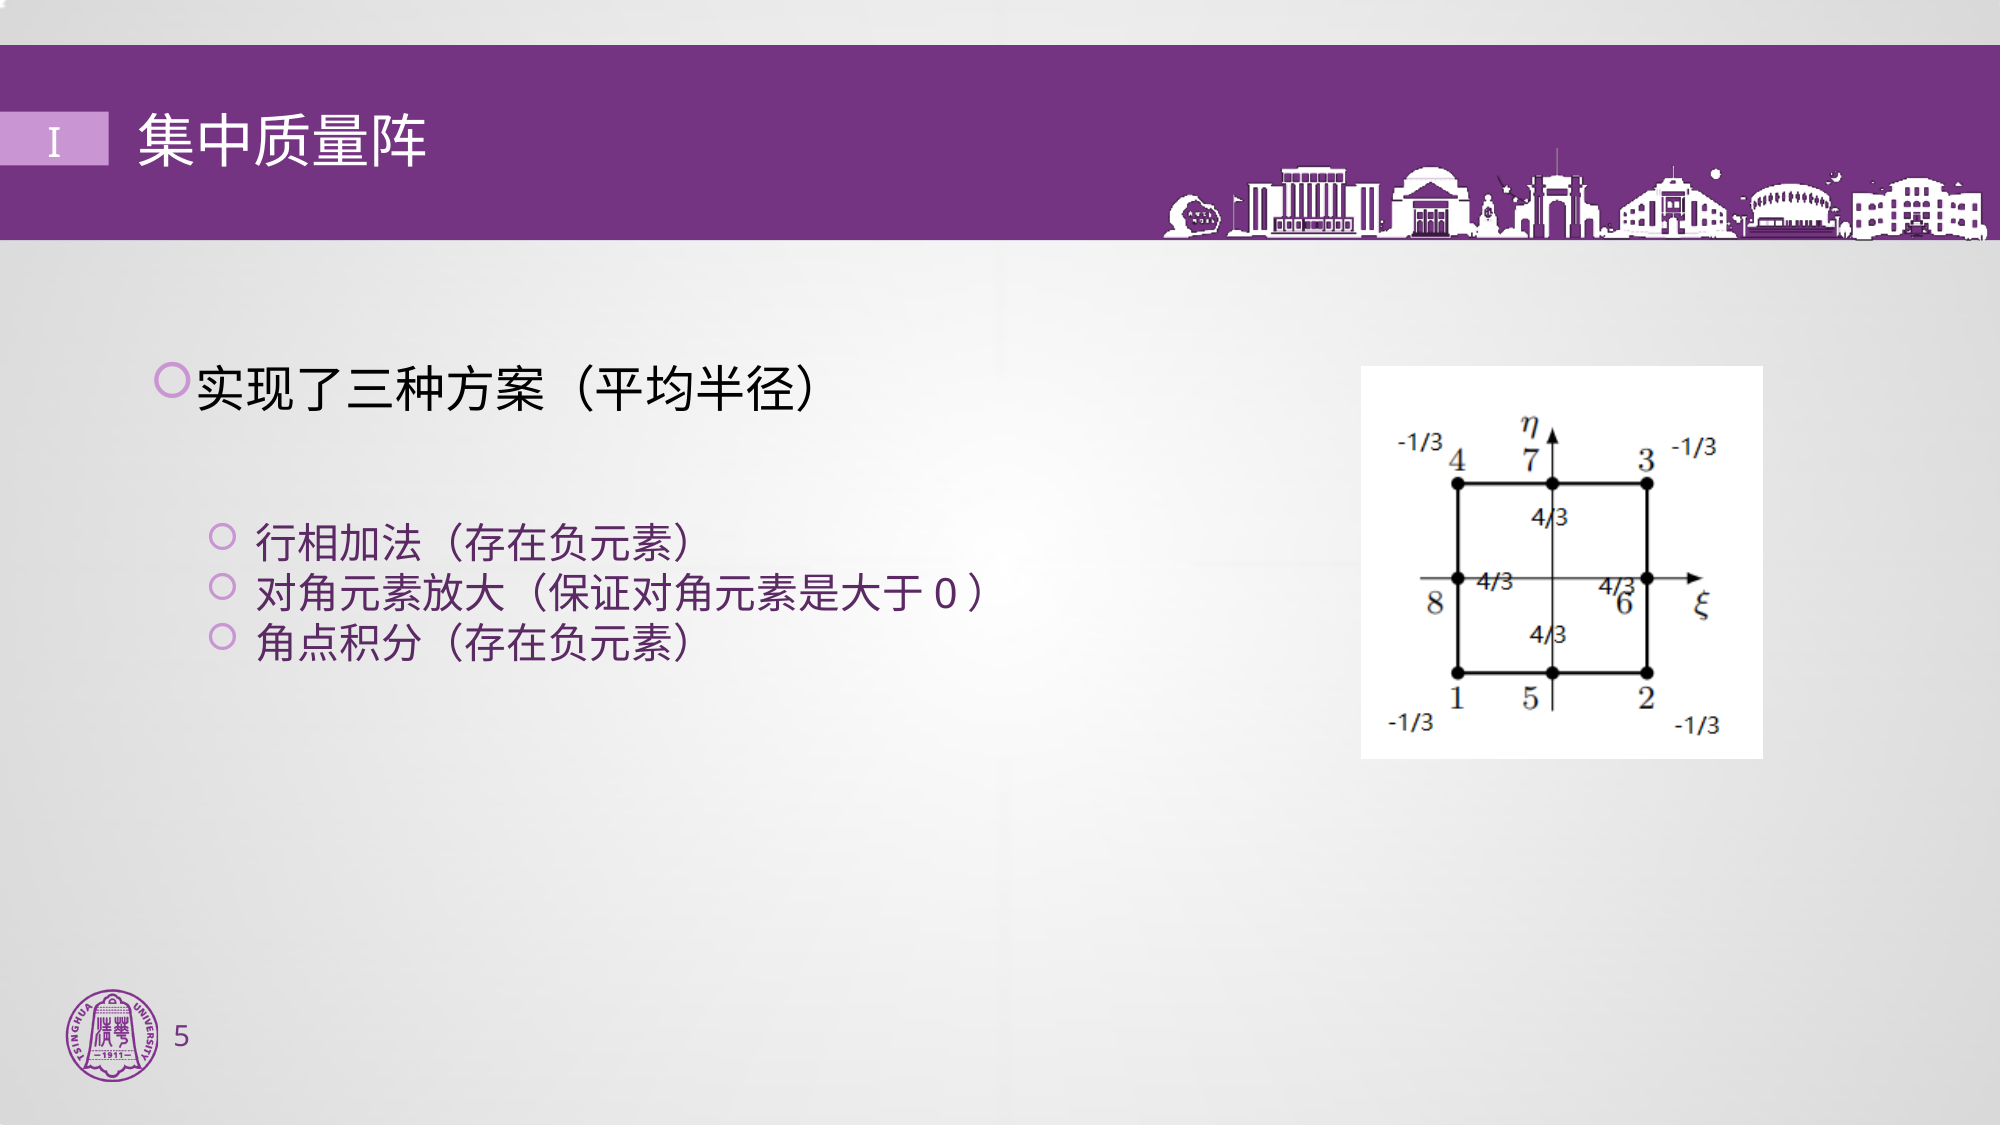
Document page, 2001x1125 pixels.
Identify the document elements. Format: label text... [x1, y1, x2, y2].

picture [0, 241, 2000, 1125]
text_box 5 [171, 1015, 193, 1053]
title 集中质量阵 [135, 101, 431, 292]
text_box 实现了三种方案（平均半径） 行相加法（存在负元素） 对角元素放大（保证对角元素是大于0） 角点积分（存在负元素） [150, 355, 1361, 667]
picture [0, 0, 2000, 45]
text_box [0, 45, 2000, 241]
text_box [65, 989, 159, 1082]
text_box I [0, 111, 109, 166]
text_box [1163, 148, 1988, 241]
